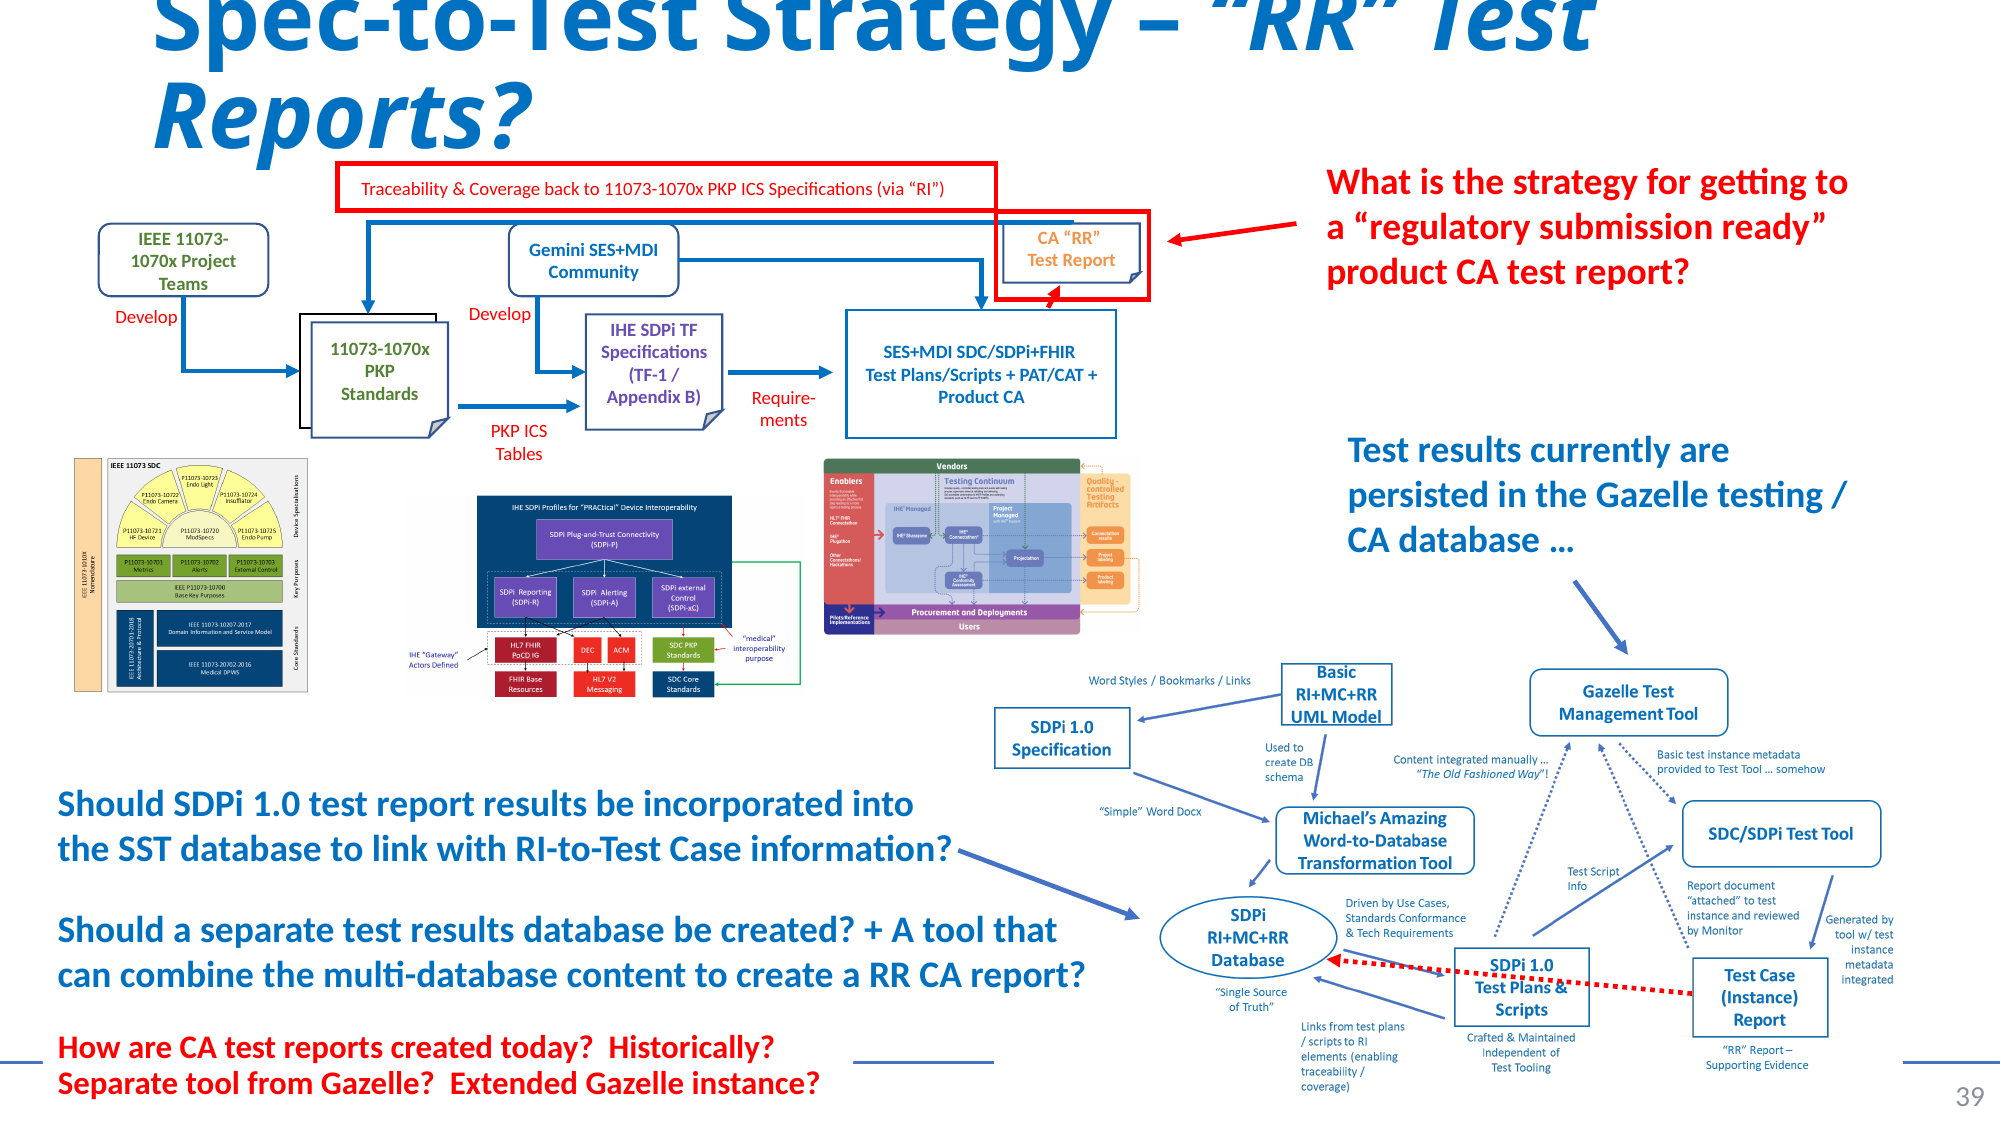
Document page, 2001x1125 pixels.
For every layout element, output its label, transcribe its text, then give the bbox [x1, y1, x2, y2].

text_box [71, 169, 1140, 699]
text_box Should a separate test results database be created? + A tool that can combine the multi-database content to create a RR CA report? [42, 898, 993, 1003]
slide_number 39 [1810, 1064, 2000, 1125]
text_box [958, 850, 1140, 919]
title Spec-to-Test Strategy – “RR” Test Reports? [137, 3, 1863, 136]
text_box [1326, 959, 1692, 994]
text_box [1166, 223, 1297, 242]
text_box What is the strategy for getting to a “regulatory submission ready” product CA test report? [1311, 149, 1871, 299]
text_box Test results currently are persisted in the Gazelle testing / CA database … [1332, 417, 1892, 568]
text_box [1574, 580, 1628, 655]
text_box How are CA test reports created today? Historically? Separate tool from Gazelle? Extended Gazelle instance? [42, 1023, 854, 1110]
picture [993, 654, 1904, 1101]
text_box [337, 163, 1150, 300]
text_box Should SDPi 1.0 test report results be incorporated into the SST database to link with RI-to-Test Case information? [42, 771, 982, 877]
